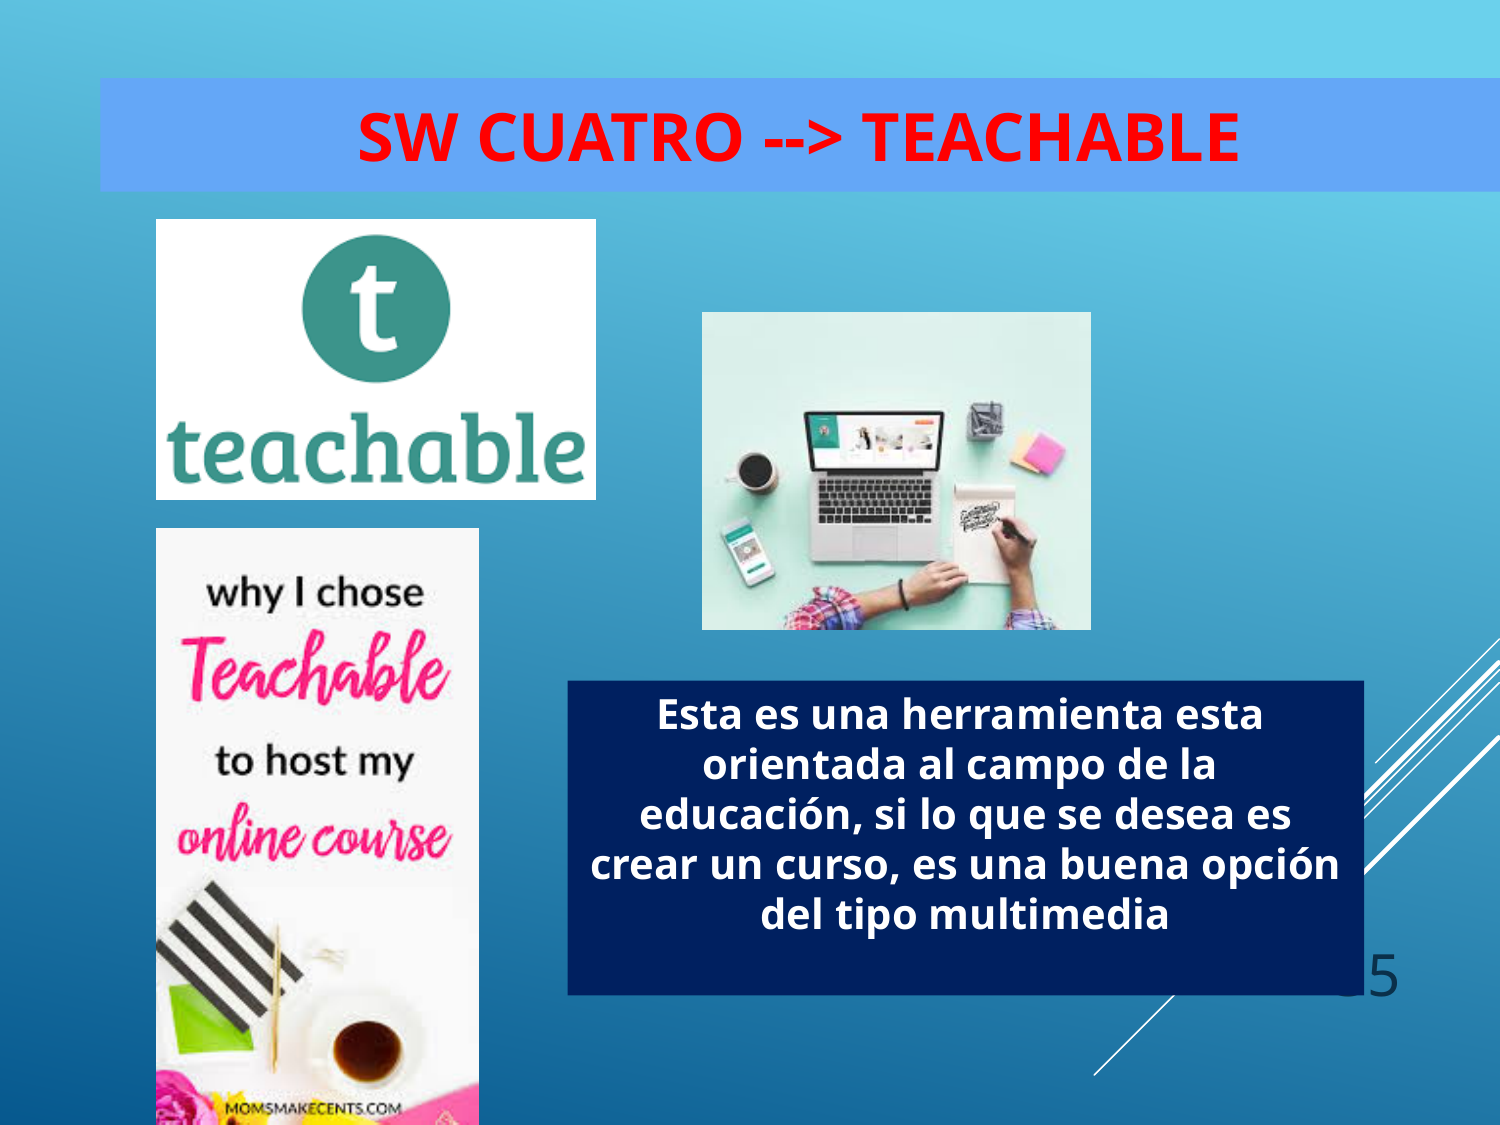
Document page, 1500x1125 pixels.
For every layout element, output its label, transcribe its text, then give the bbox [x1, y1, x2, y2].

picture [156, 219, 597, 500]
picture [156, 528, 479, 1125]
slide_number 35 [1275, 915, 1416, 1025]
text_box SW CUaTRO --> Teachable [100, 78, 1500, 192]
picture [702, 312, 1091, 630]
text_box Esta es una herramienta esta orientada al campo de la educación, si lo que se desea es crear un curso, es una buena opción del tipo multimedia [567, 680, 1365, 996]
